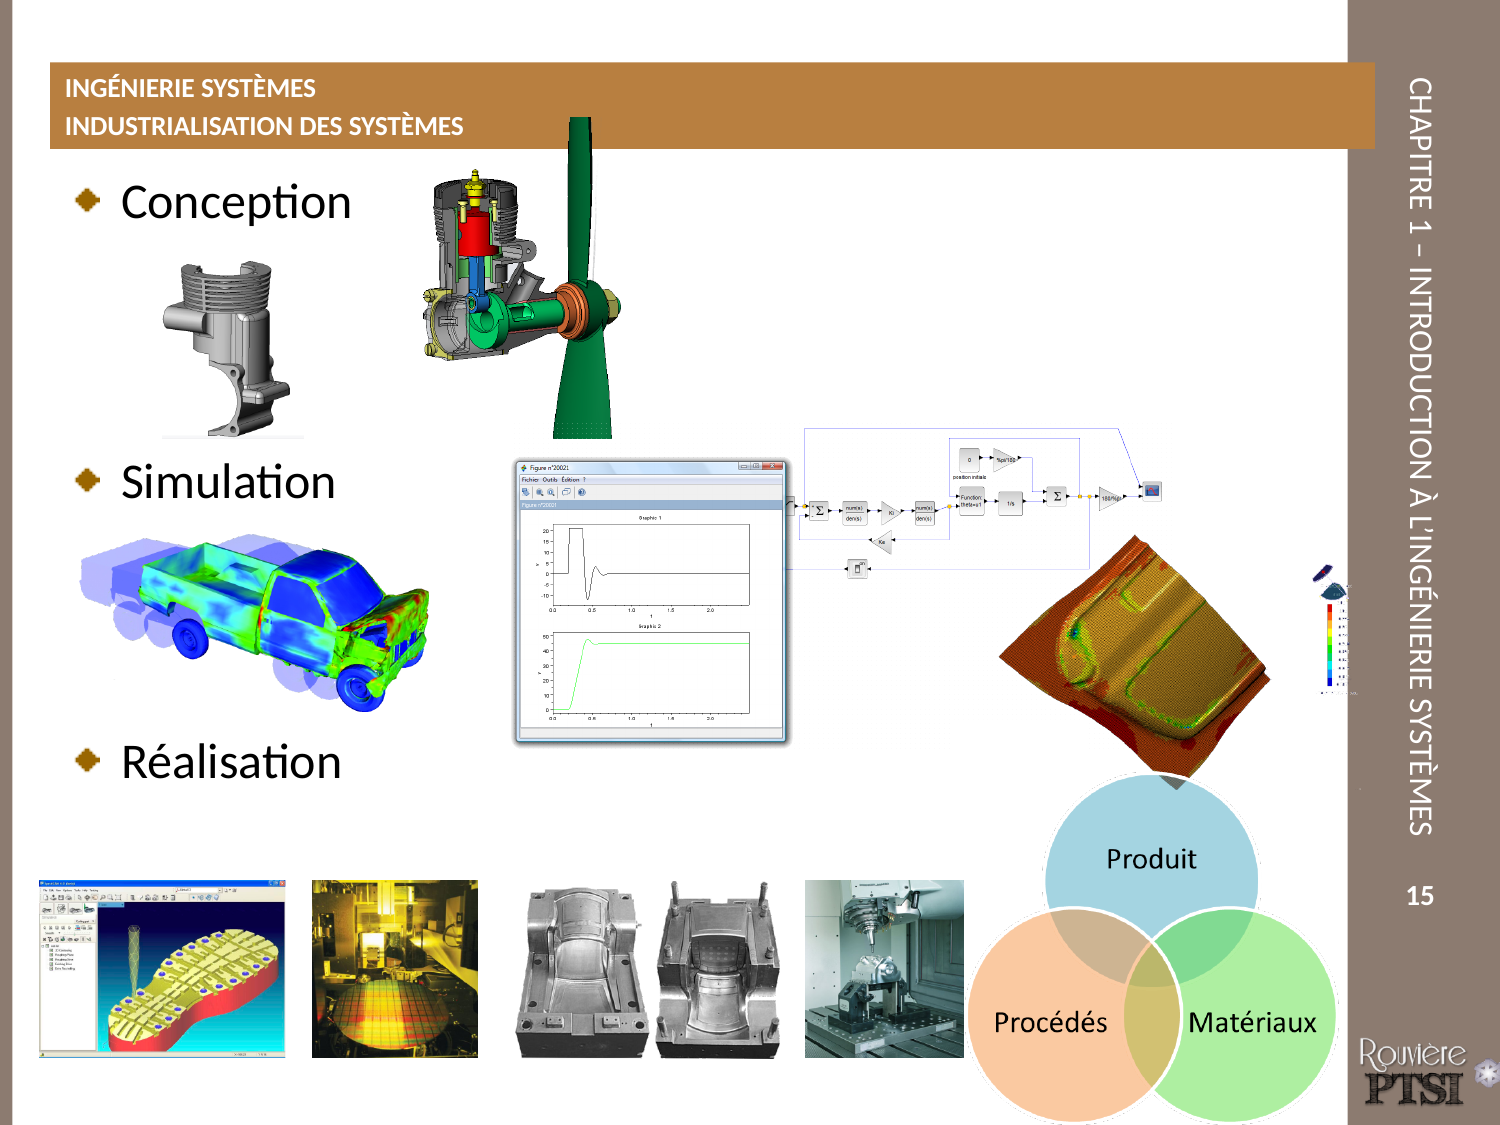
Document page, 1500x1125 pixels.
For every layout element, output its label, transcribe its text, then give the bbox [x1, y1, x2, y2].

picture [423, 117, 1362, 1125]
picture [312, 880, 479, 1059]
list Conception Simulation Réalisation [50, 160, 987, 1025]
picture [515, 881, 781, 1059]
picture [64, 740, 100, 776]
picture [162, 260, 305, 439]
picture [78, 534, 429, 713]
picture [38, 880, 286, 1059]
list Ingénierie systèmes Industrialisation des systèmes [50, 62, 1375, 149]
picture [64, 460, 100, 496]
picture [64, 180, 100, 216]
picture [1359, 1037, 1500, 1109]
list Conception Simulation Réalisation [628, 160, 1336, 533]
slide_number 15 [1345, 869, 1500, 917]
